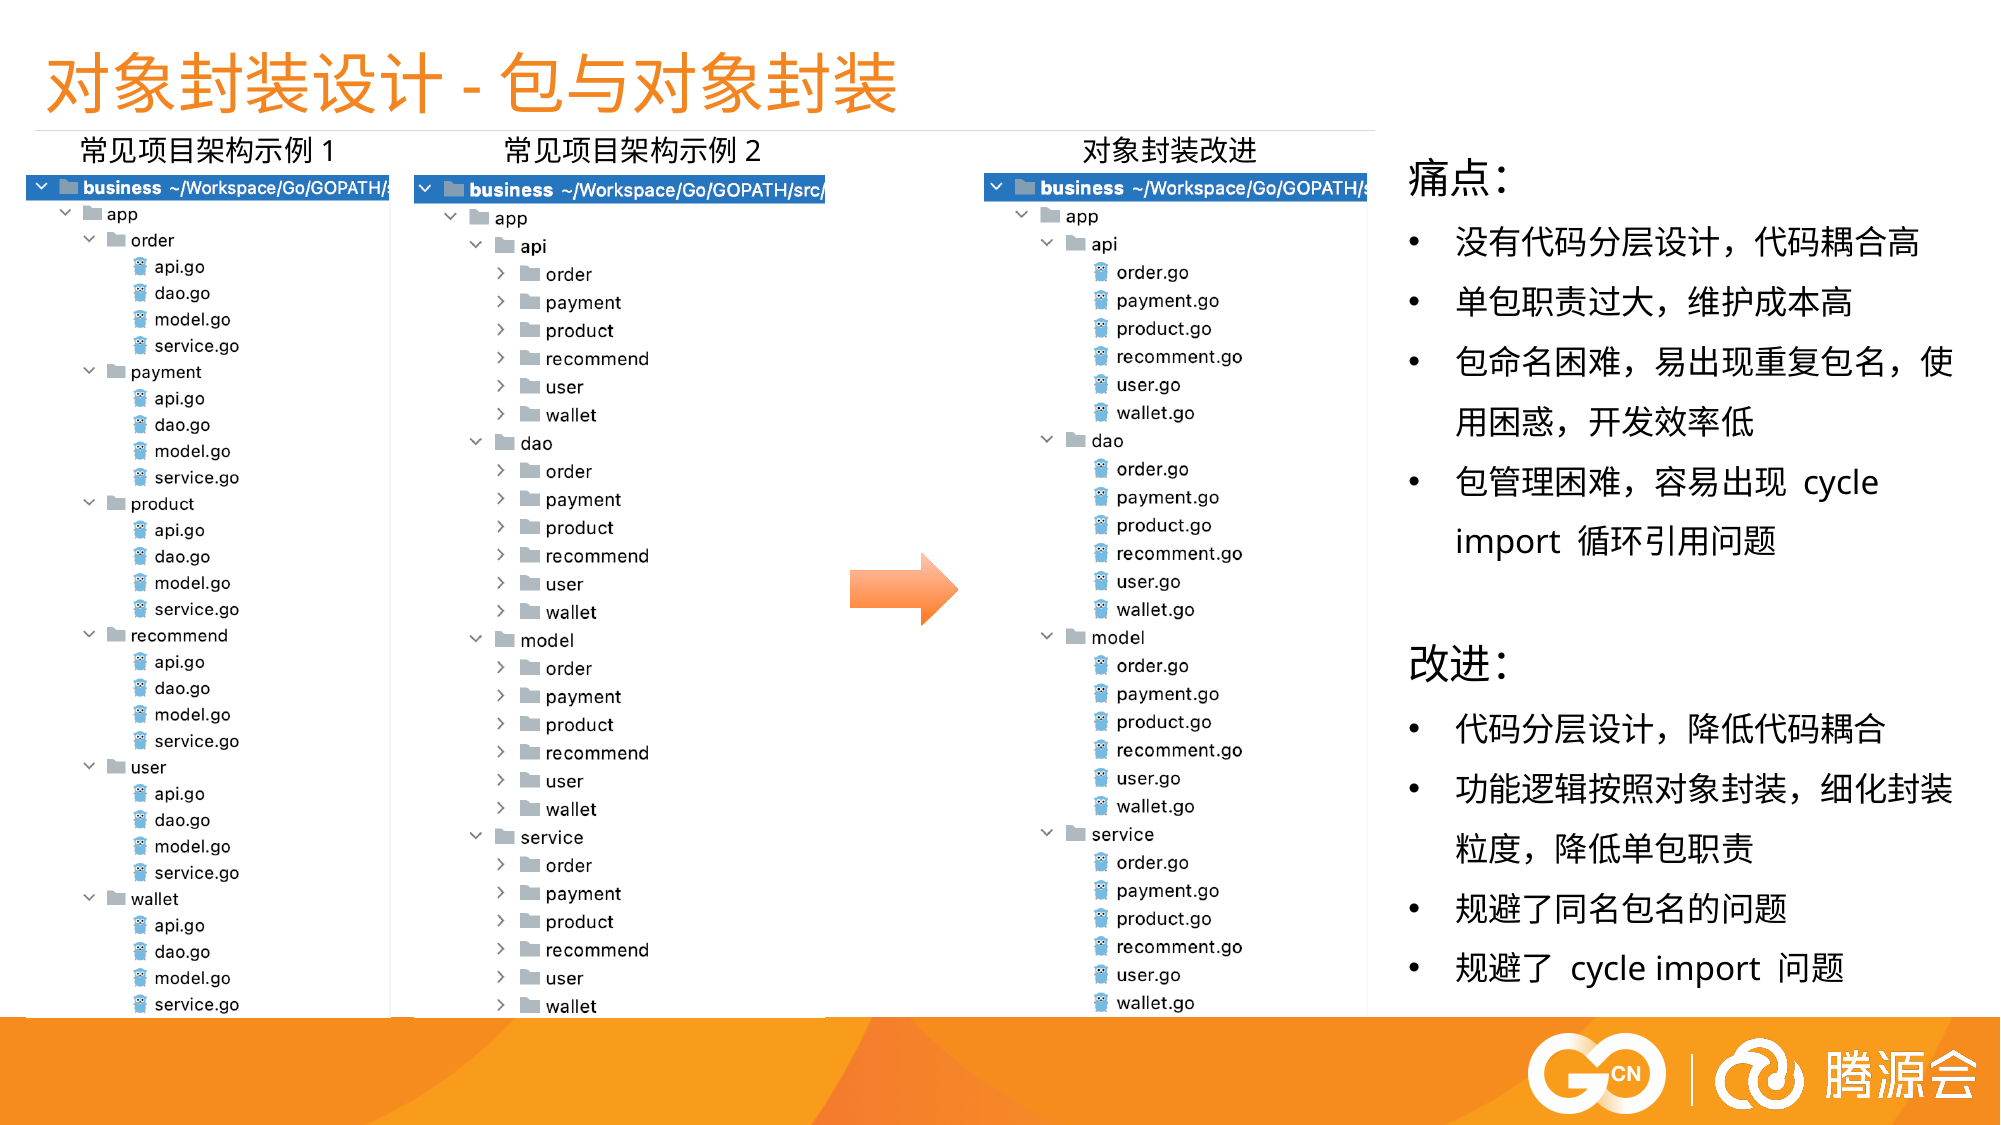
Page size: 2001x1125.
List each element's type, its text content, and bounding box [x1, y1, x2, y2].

text_box 对象封装设计-包与对象封装 [29, 34, 1396, 129]
picture [0, 173, 2001, 1125]
text_box 常见项目架构示例1 [64, 124, 353, 174]
text_box 痛点： 没有代码分层设计，代码耦合高 单包职责过大，维护成本高 包命名困难，易出现重复包名，使用困惑，开发效率低 包管理困难，容易出现 cycle import 循环引用问题 改进： 代码分层设计，降低代码耦合 功能逻辑按照对象封装，细化封装粒度，降低单包职责 规避了同名包名的问题 规避了 cycle import 问题 [1393, 118, 1969, 995]
text_box [850, 552, 959, 626]
text_box 常见项目架构示例2 [489, 124, 777, 174]
text_box 对象封装改进 [1067, 124, 1273, 173]
